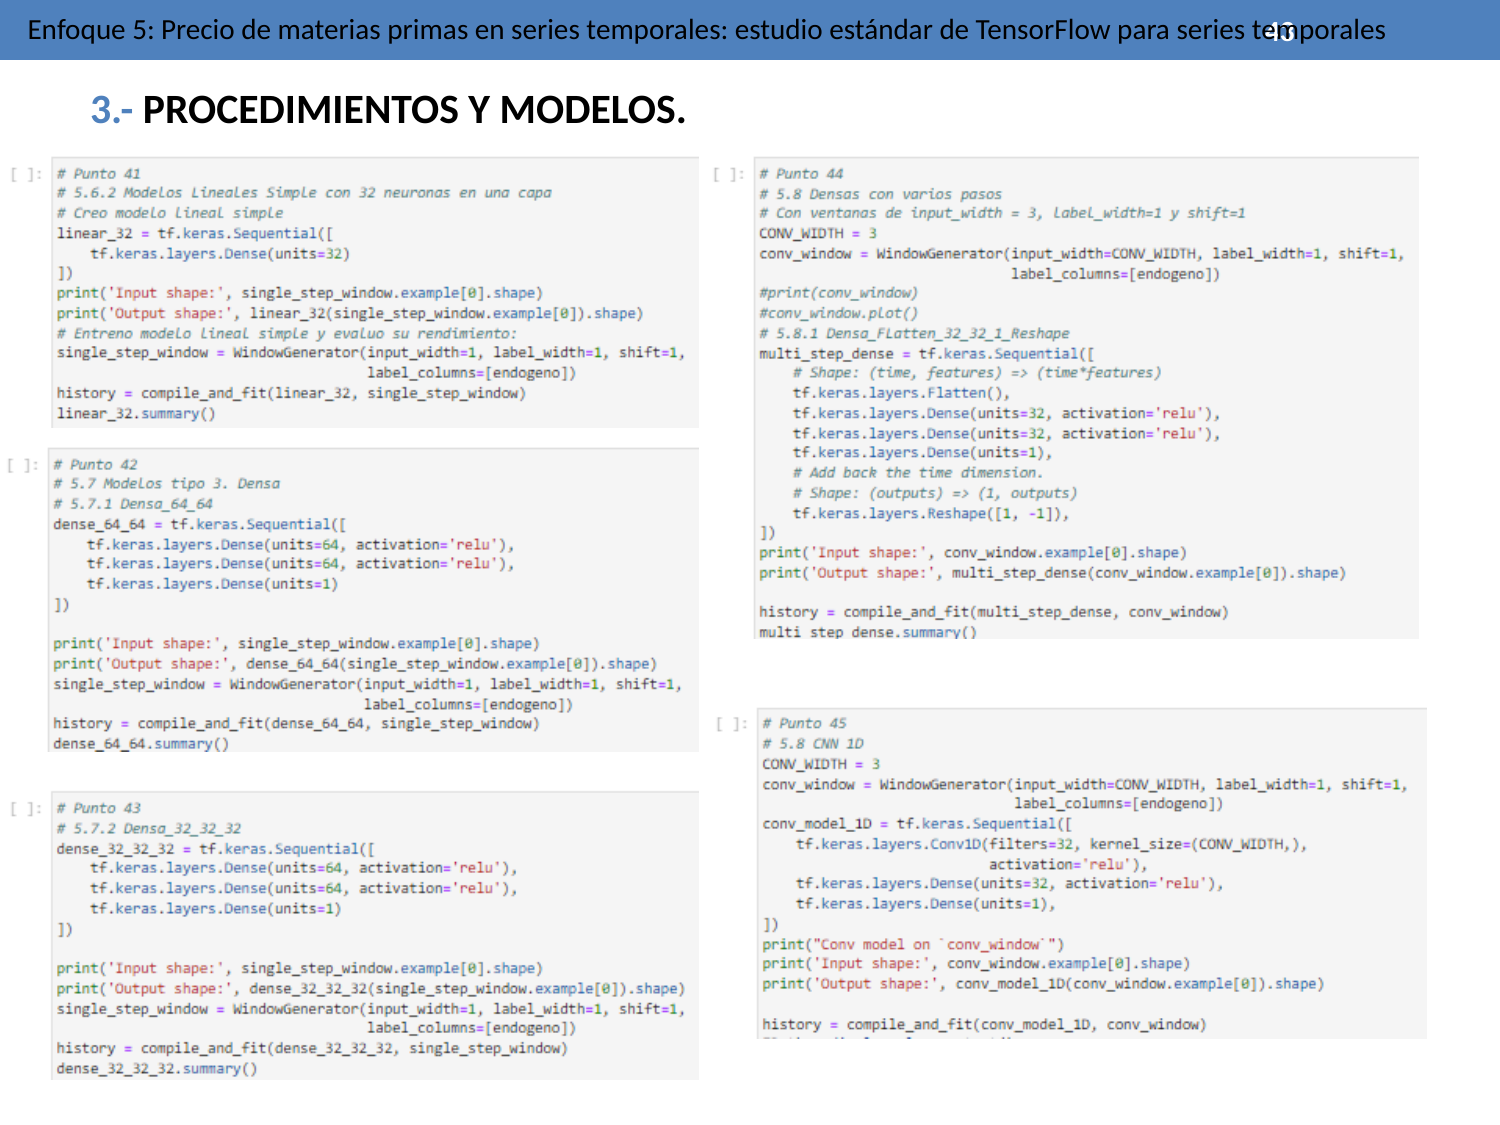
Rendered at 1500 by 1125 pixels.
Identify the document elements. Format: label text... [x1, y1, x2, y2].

picture [704, 143, 1419, 640]
title 3.- PROCEDIMIENTOS Y MODELOS. [75, 87, 1425, 228]
picture [5, 782, 699, 1080]
slide_number 43 [1250, 53, 1425, 57]
picture [704, 694, 1427, 1039]
text_box Enfoque 5: Precio de materias primas en series temporales: estudio estándar de TensorFlow para series temporales [0, 3, 1500, 53]
picture [0, 143, 699, 429]
picture [0, 436, 699, 752]
